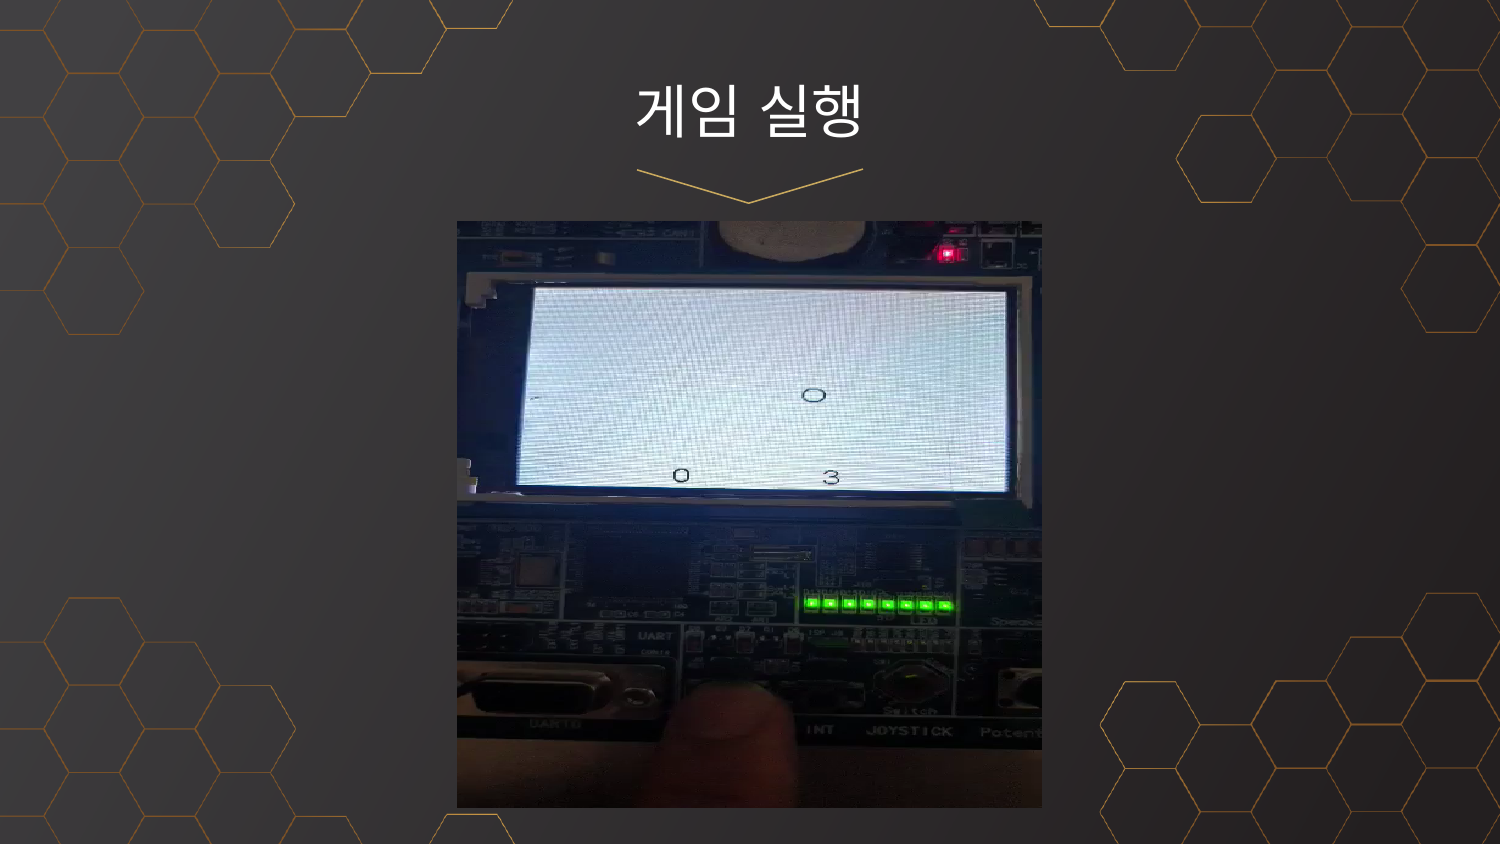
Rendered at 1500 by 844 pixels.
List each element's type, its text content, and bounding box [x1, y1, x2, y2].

title 게임 실행 [492, 60, 1008, 164]
text_box [637, 169, 864, 204]
picture [0, 0, 1500, 844]
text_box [456, 220, 1044, 809]
